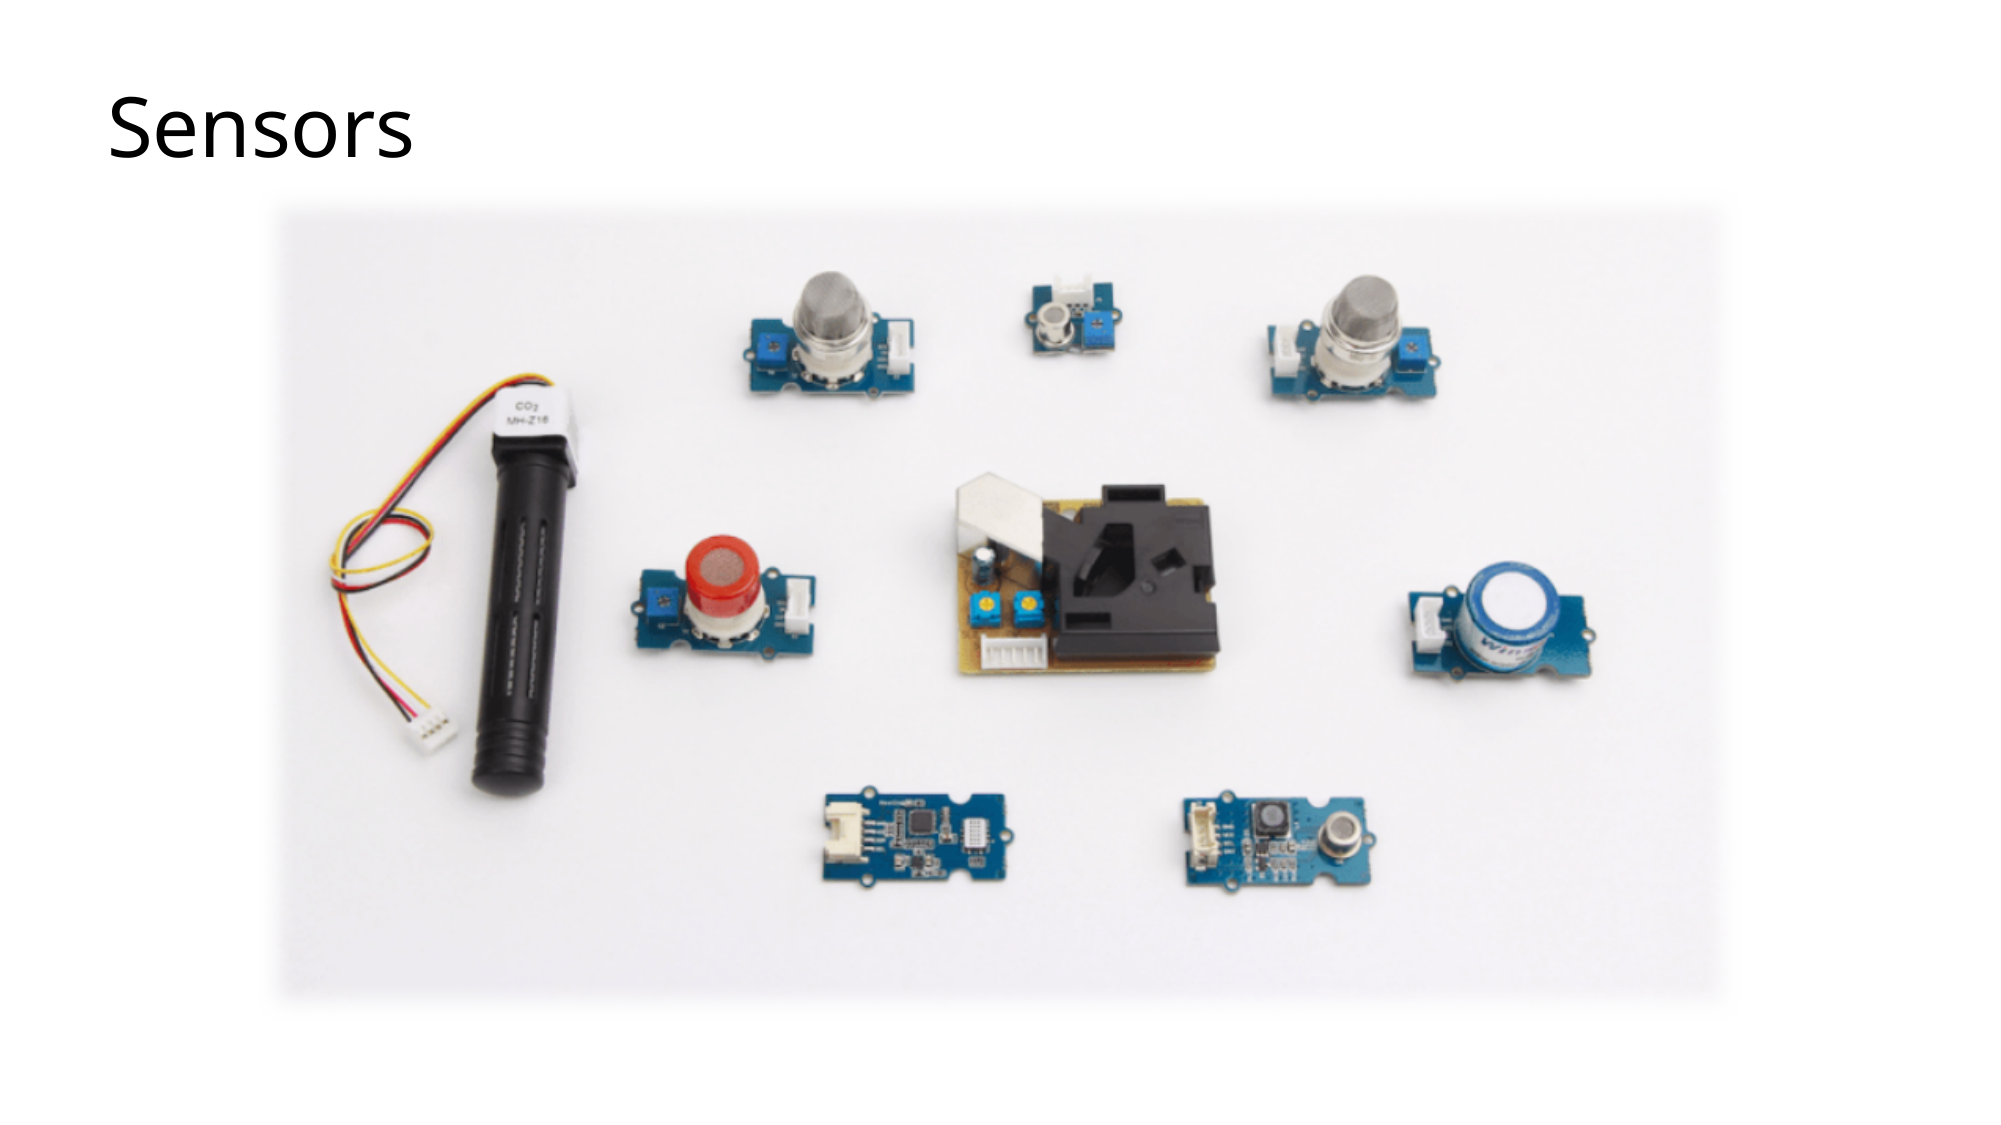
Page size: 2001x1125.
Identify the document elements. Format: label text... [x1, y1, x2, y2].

title Sensors [92, 56, 1863, 205]
picture [258, 188, 1742, 1021]
